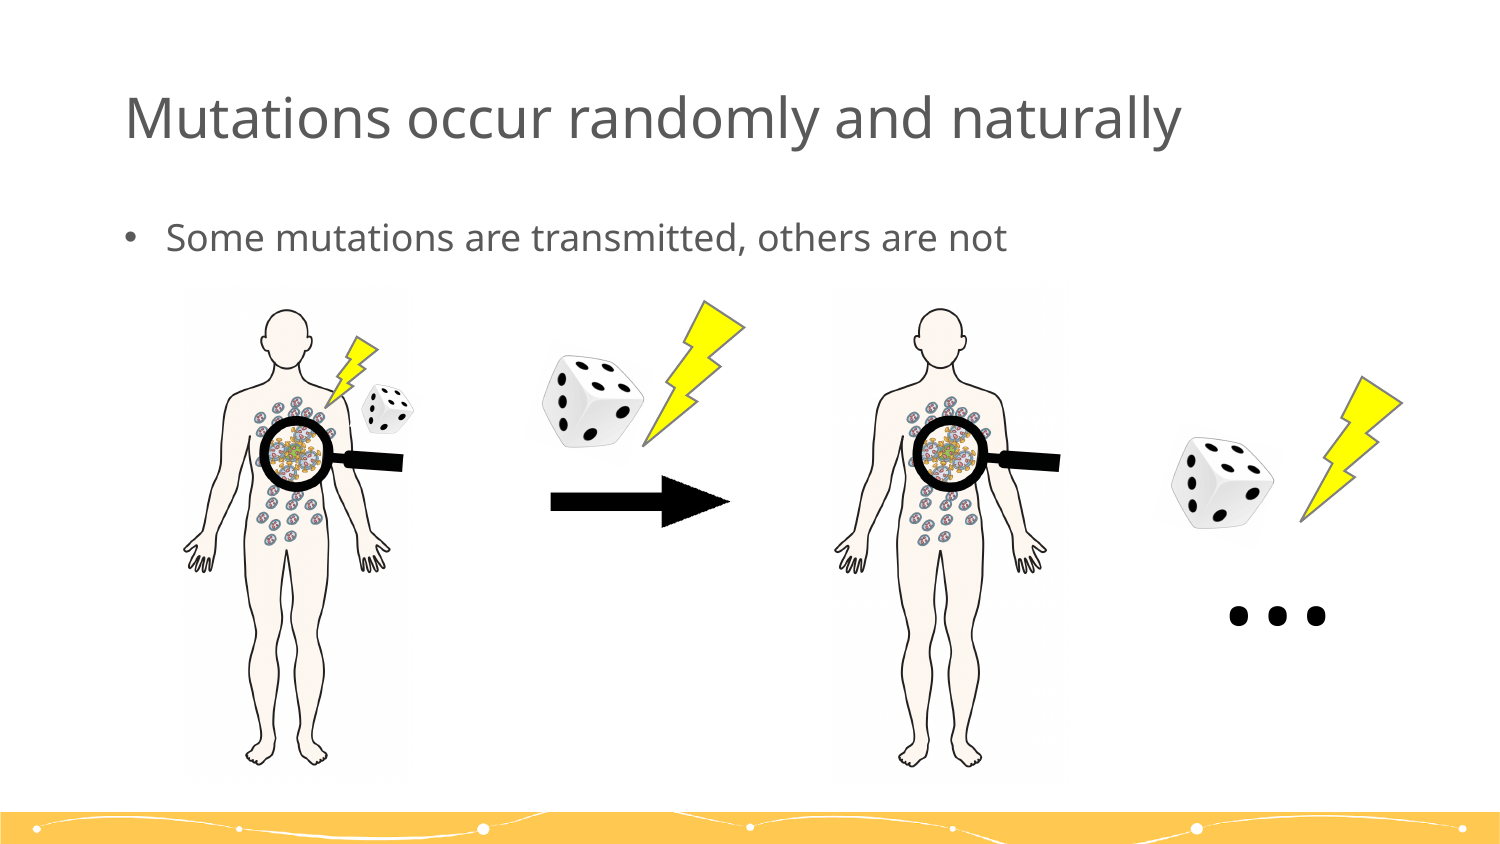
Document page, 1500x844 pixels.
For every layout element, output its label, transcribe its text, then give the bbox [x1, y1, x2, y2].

title Mutations occur randomly and naturally [112, 48, 1397, 156]
text_box Some mutations are transmitted, others are not [112, 176, 1397, 302]
picture [0, 812, 1500, 844]
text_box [179, 283, 423, 783]
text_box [522, 301, 745, 543]
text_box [1151, 376, 1403, 662]
picture [830, 282, 1070, 784]
